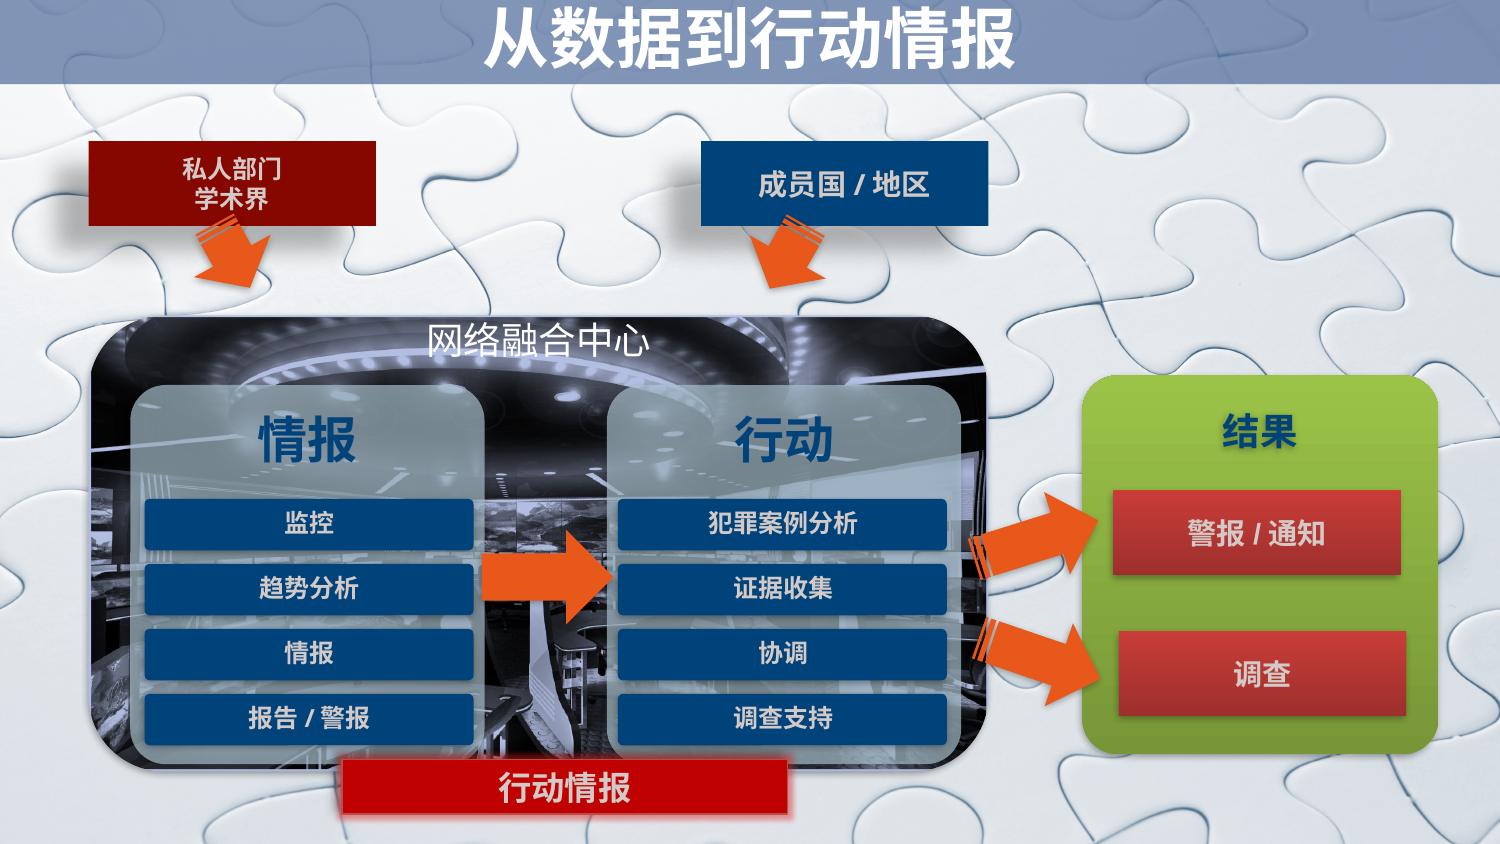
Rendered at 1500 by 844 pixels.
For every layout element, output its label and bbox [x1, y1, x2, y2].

picture [0, 0, 1500, 844]
text_box [1081, 375, 1439, 755]
text_box [100, 384, 1114, 765]
